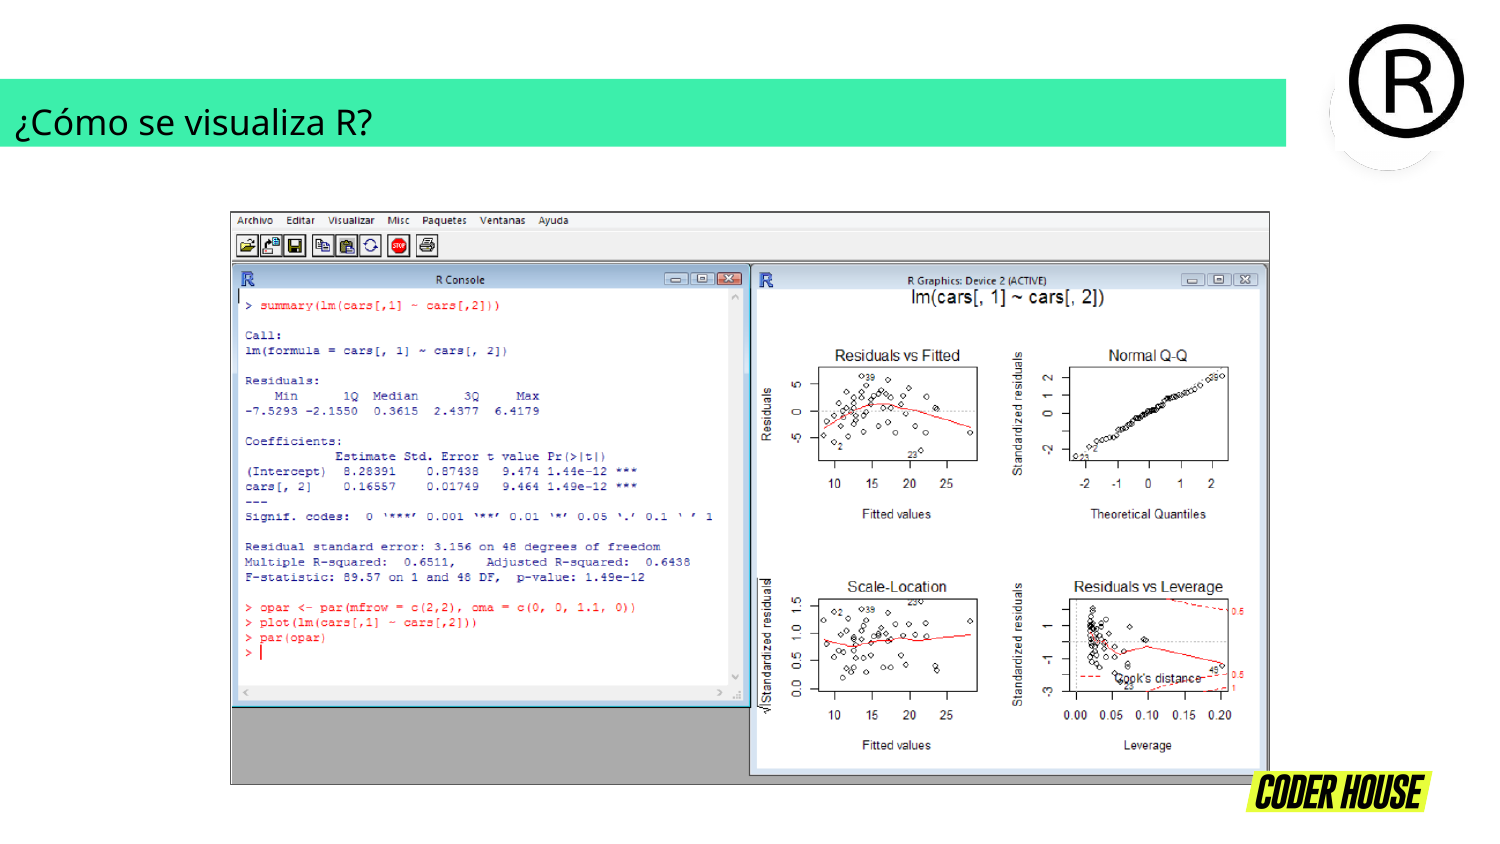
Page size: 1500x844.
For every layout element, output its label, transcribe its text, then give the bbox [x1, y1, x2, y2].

text_box ¿Cómo se visualiza R? [0, 78, 1287, 147]
picture [231, 212, 1437, 819]
picture [1315, 10, 1477, 186]
